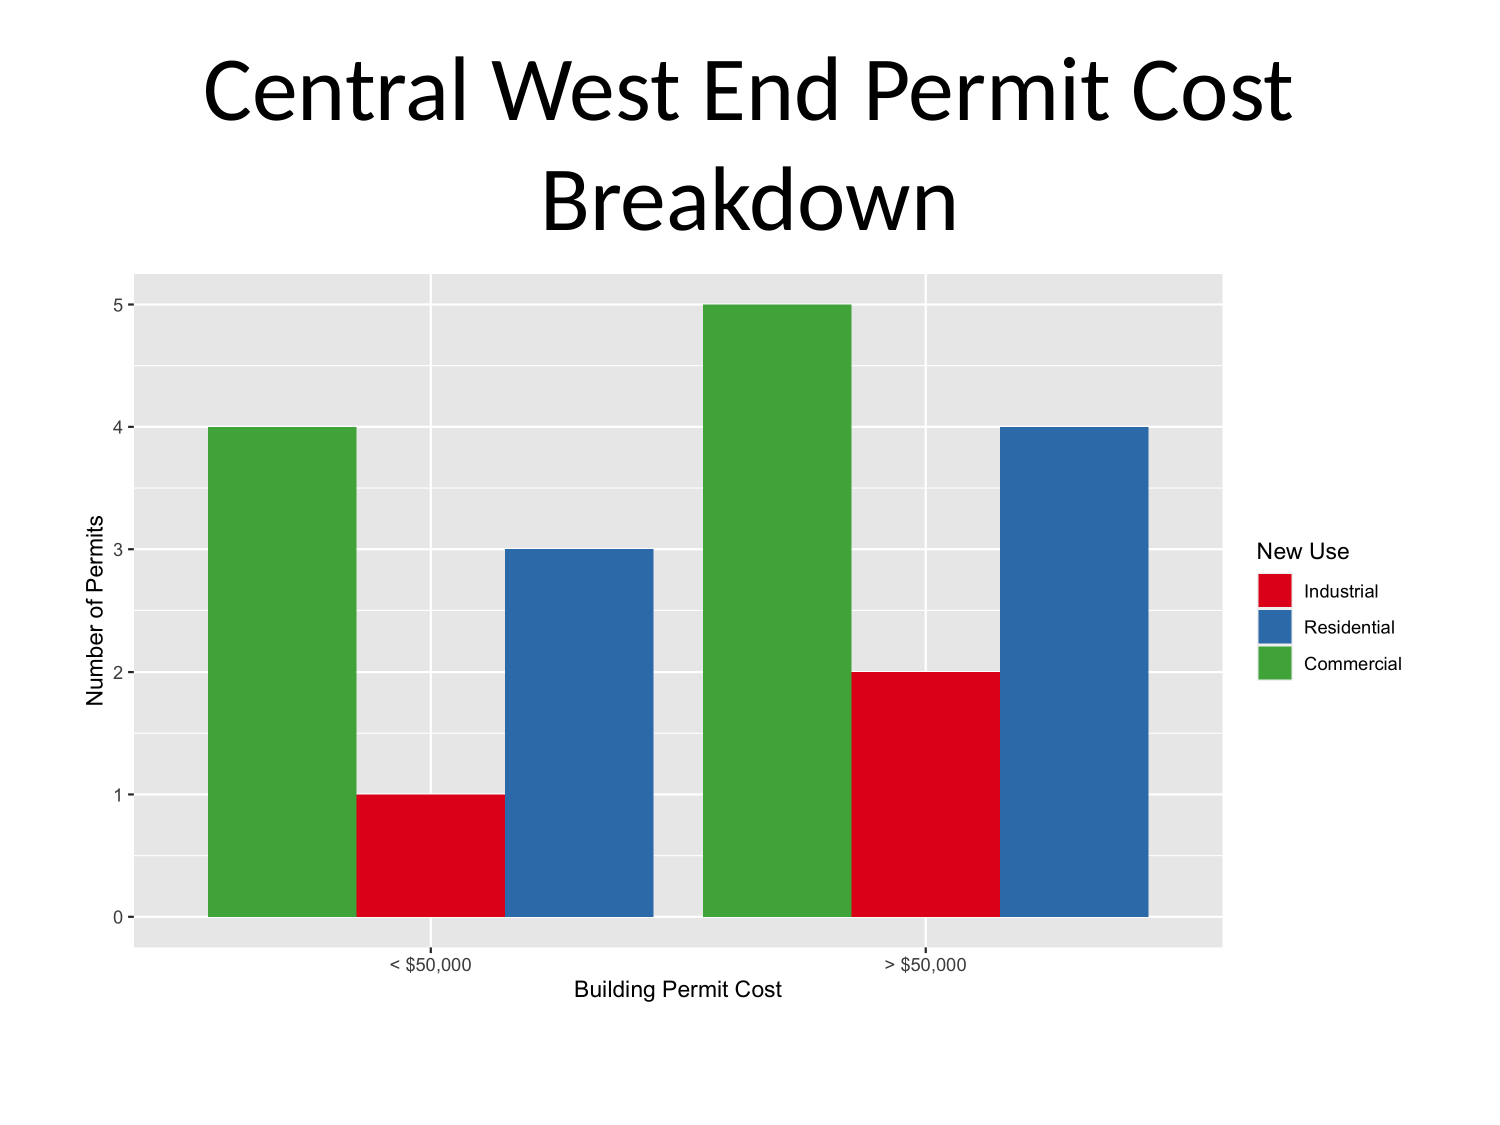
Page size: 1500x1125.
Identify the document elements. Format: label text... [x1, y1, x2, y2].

title Central West End Permit Cost Breakdown [75, 45, 1425, 233]
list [74, 262, 1426, 1013]
